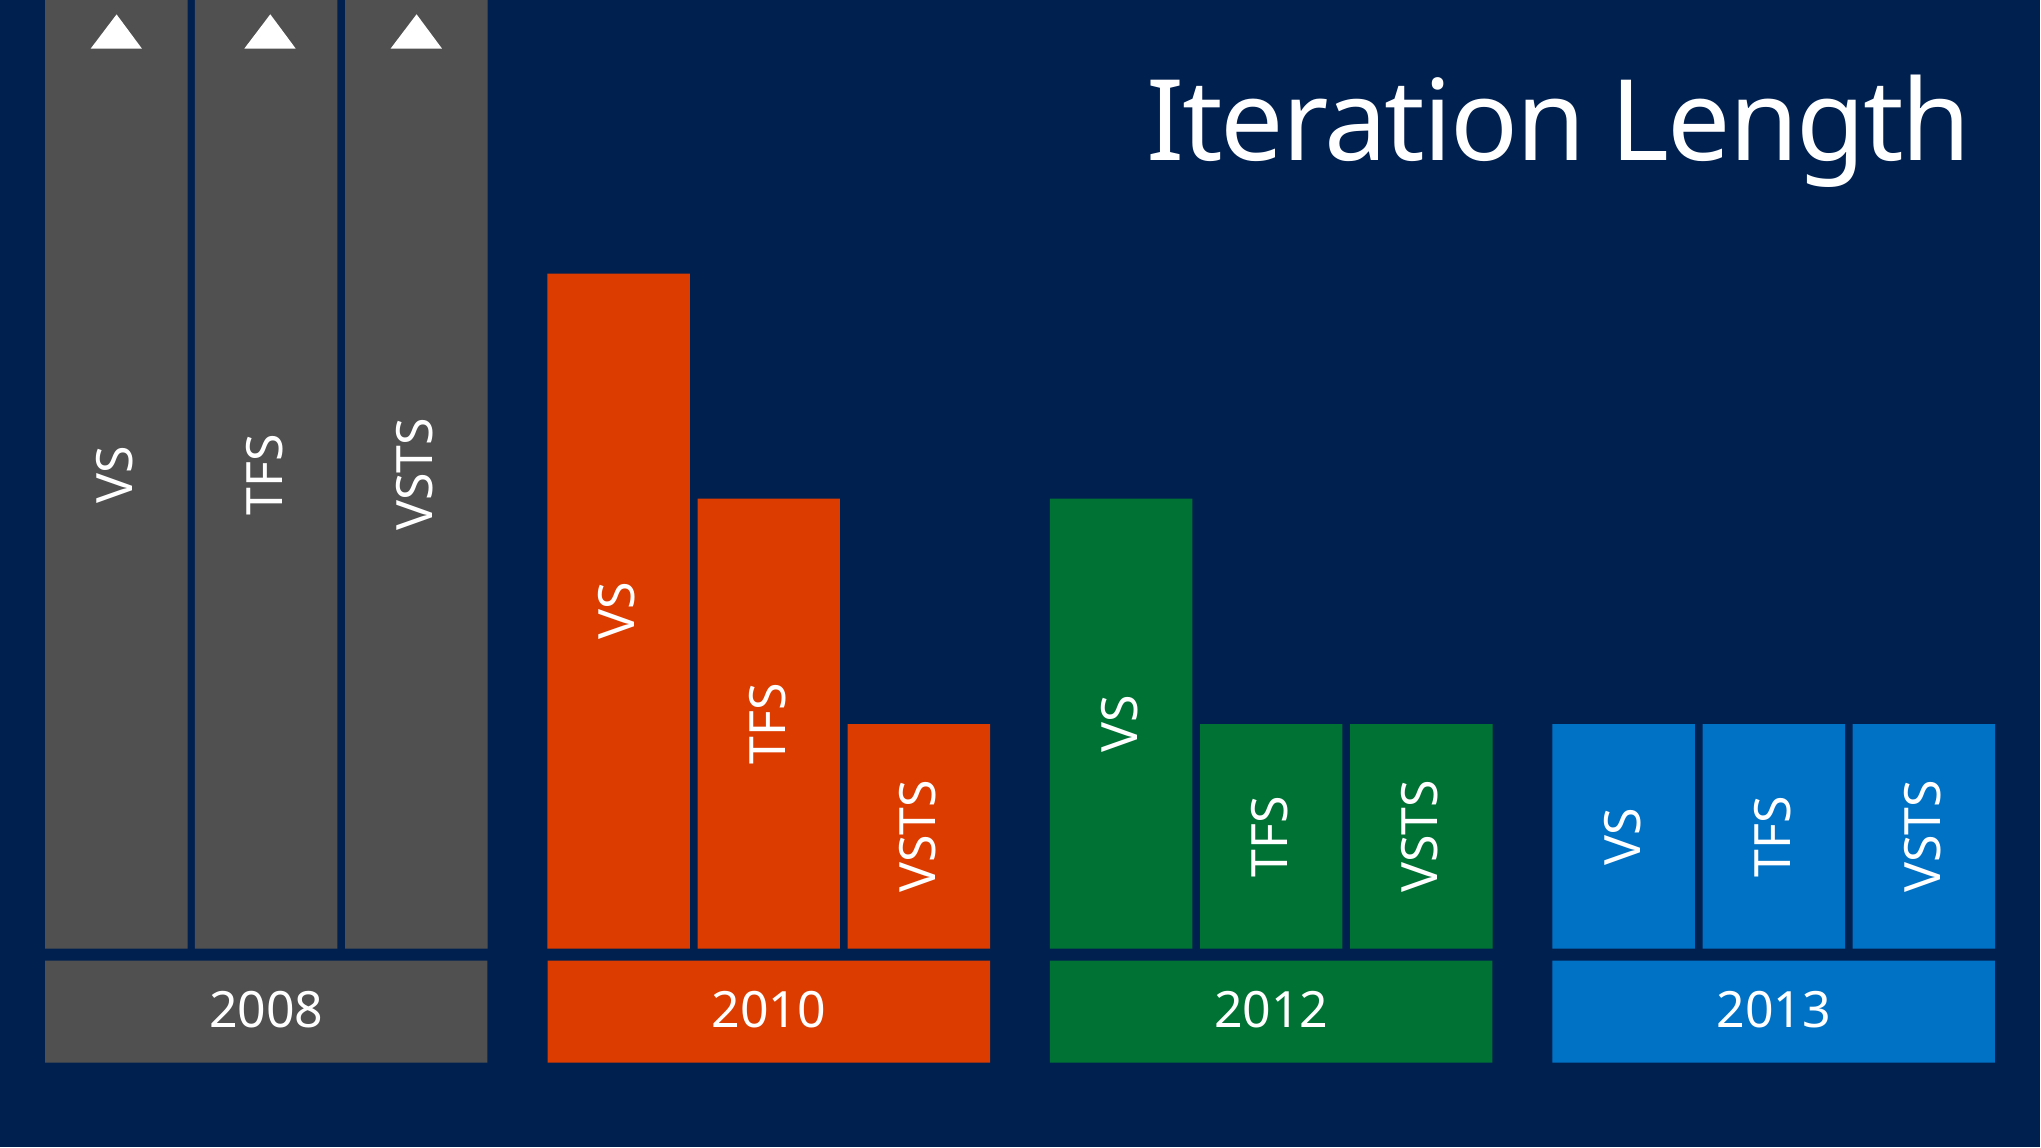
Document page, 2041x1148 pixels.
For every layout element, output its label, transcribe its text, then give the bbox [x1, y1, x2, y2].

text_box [1552, 723, 1996, 1064]
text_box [547, 273, 991, 1064]
title Iteration Length [488, 48, 1996, 200]
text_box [44, 0, 488, 1064]
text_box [1049, 498, 1493, 1064]
